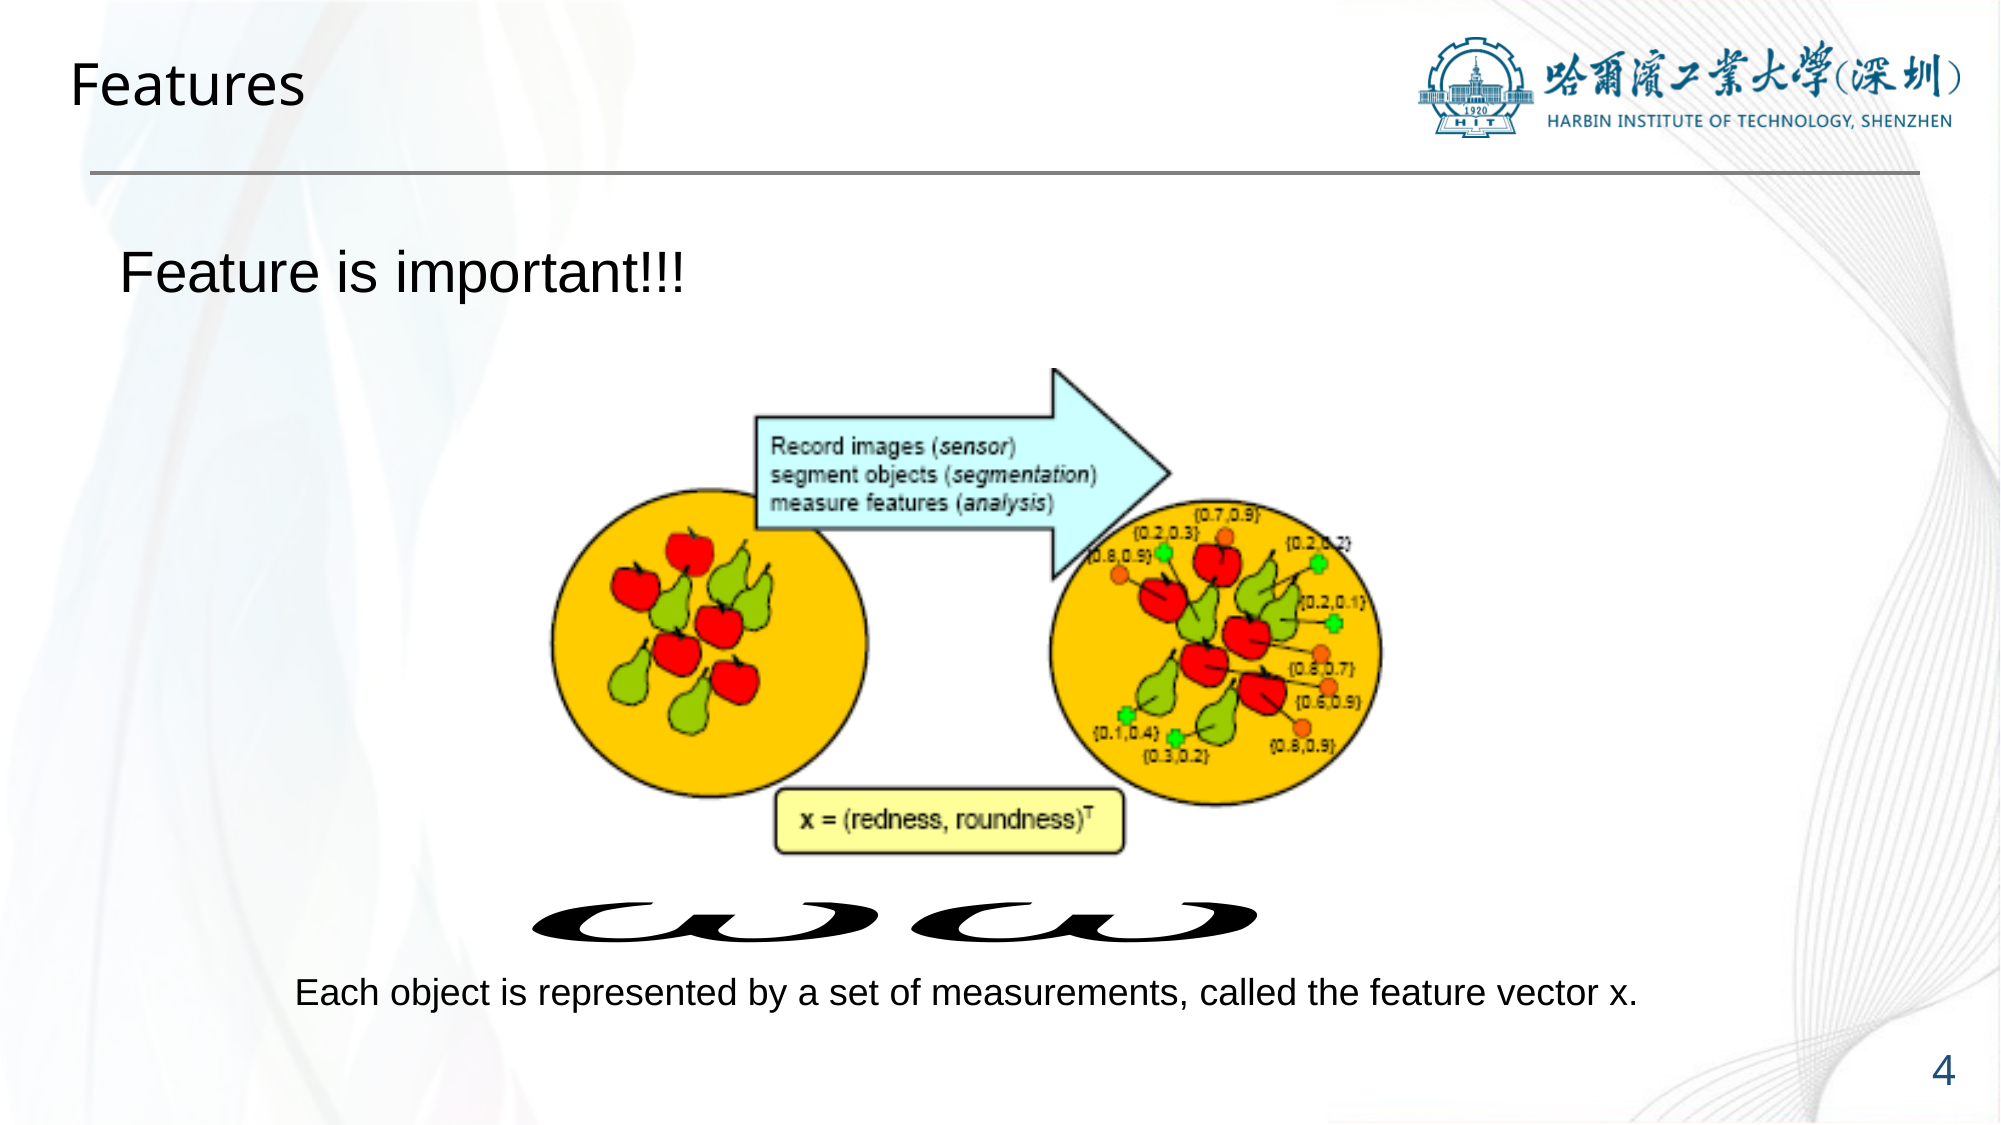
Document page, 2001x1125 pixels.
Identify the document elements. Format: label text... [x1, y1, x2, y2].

picture [0, 0, 2001, 1125]
slide_number 4 [1521, 1042, 1972, 1103]
title Features [54, 0, 1385, 174]
text_box Feature is important!!! [104, 226, 703, 311]
text_box Each object is represented by a set of measurements, called the feature vector x. [279, 960, 1655, 1021]
